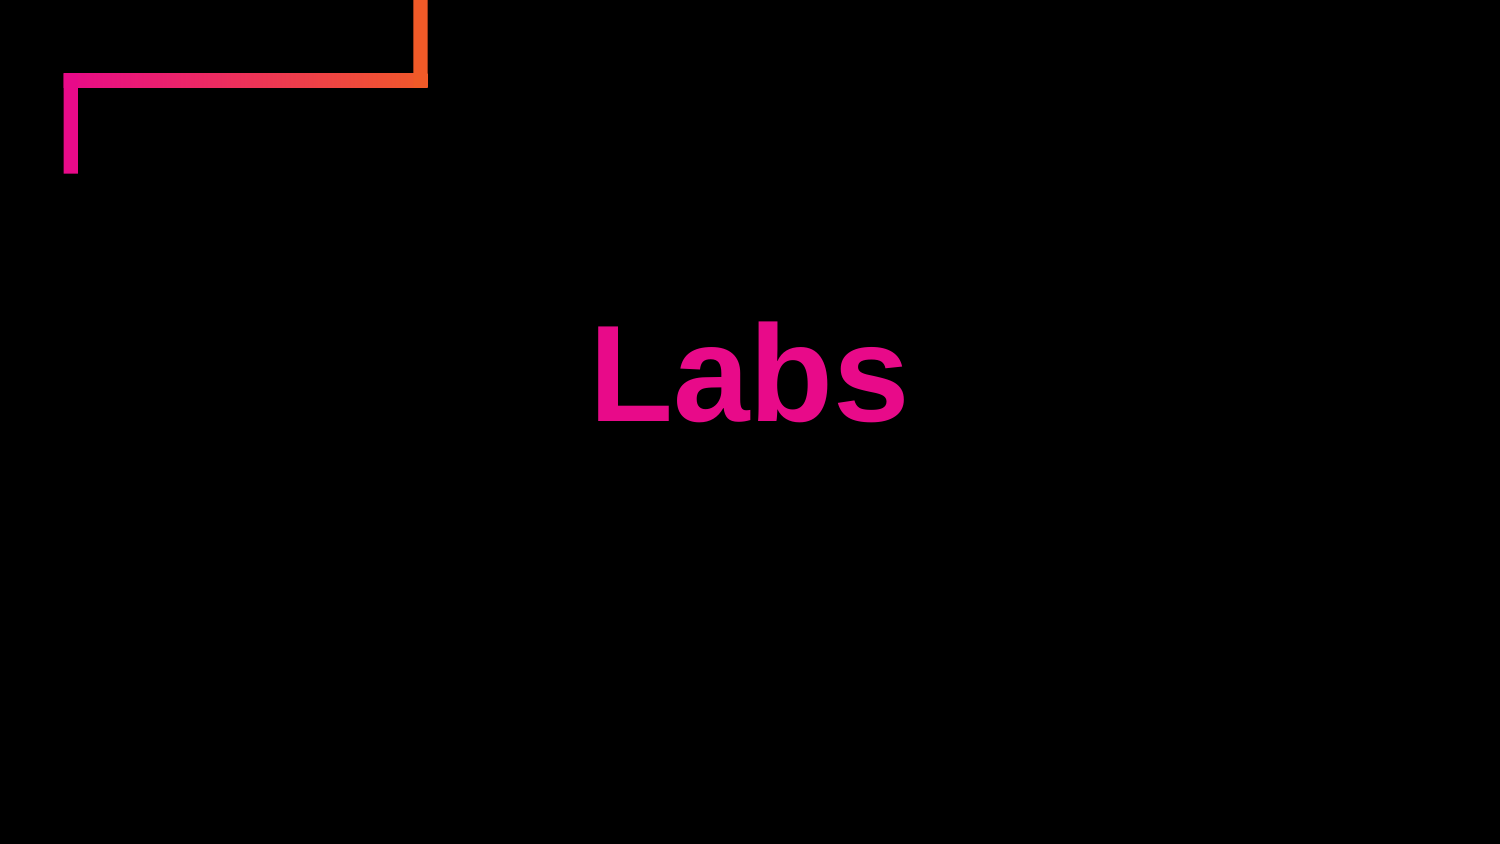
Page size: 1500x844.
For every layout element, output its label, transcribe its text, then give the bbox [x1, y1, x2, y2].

text_box Labs Crash Course in Plain Vanilla Python [108, 283, 1391, 636]
